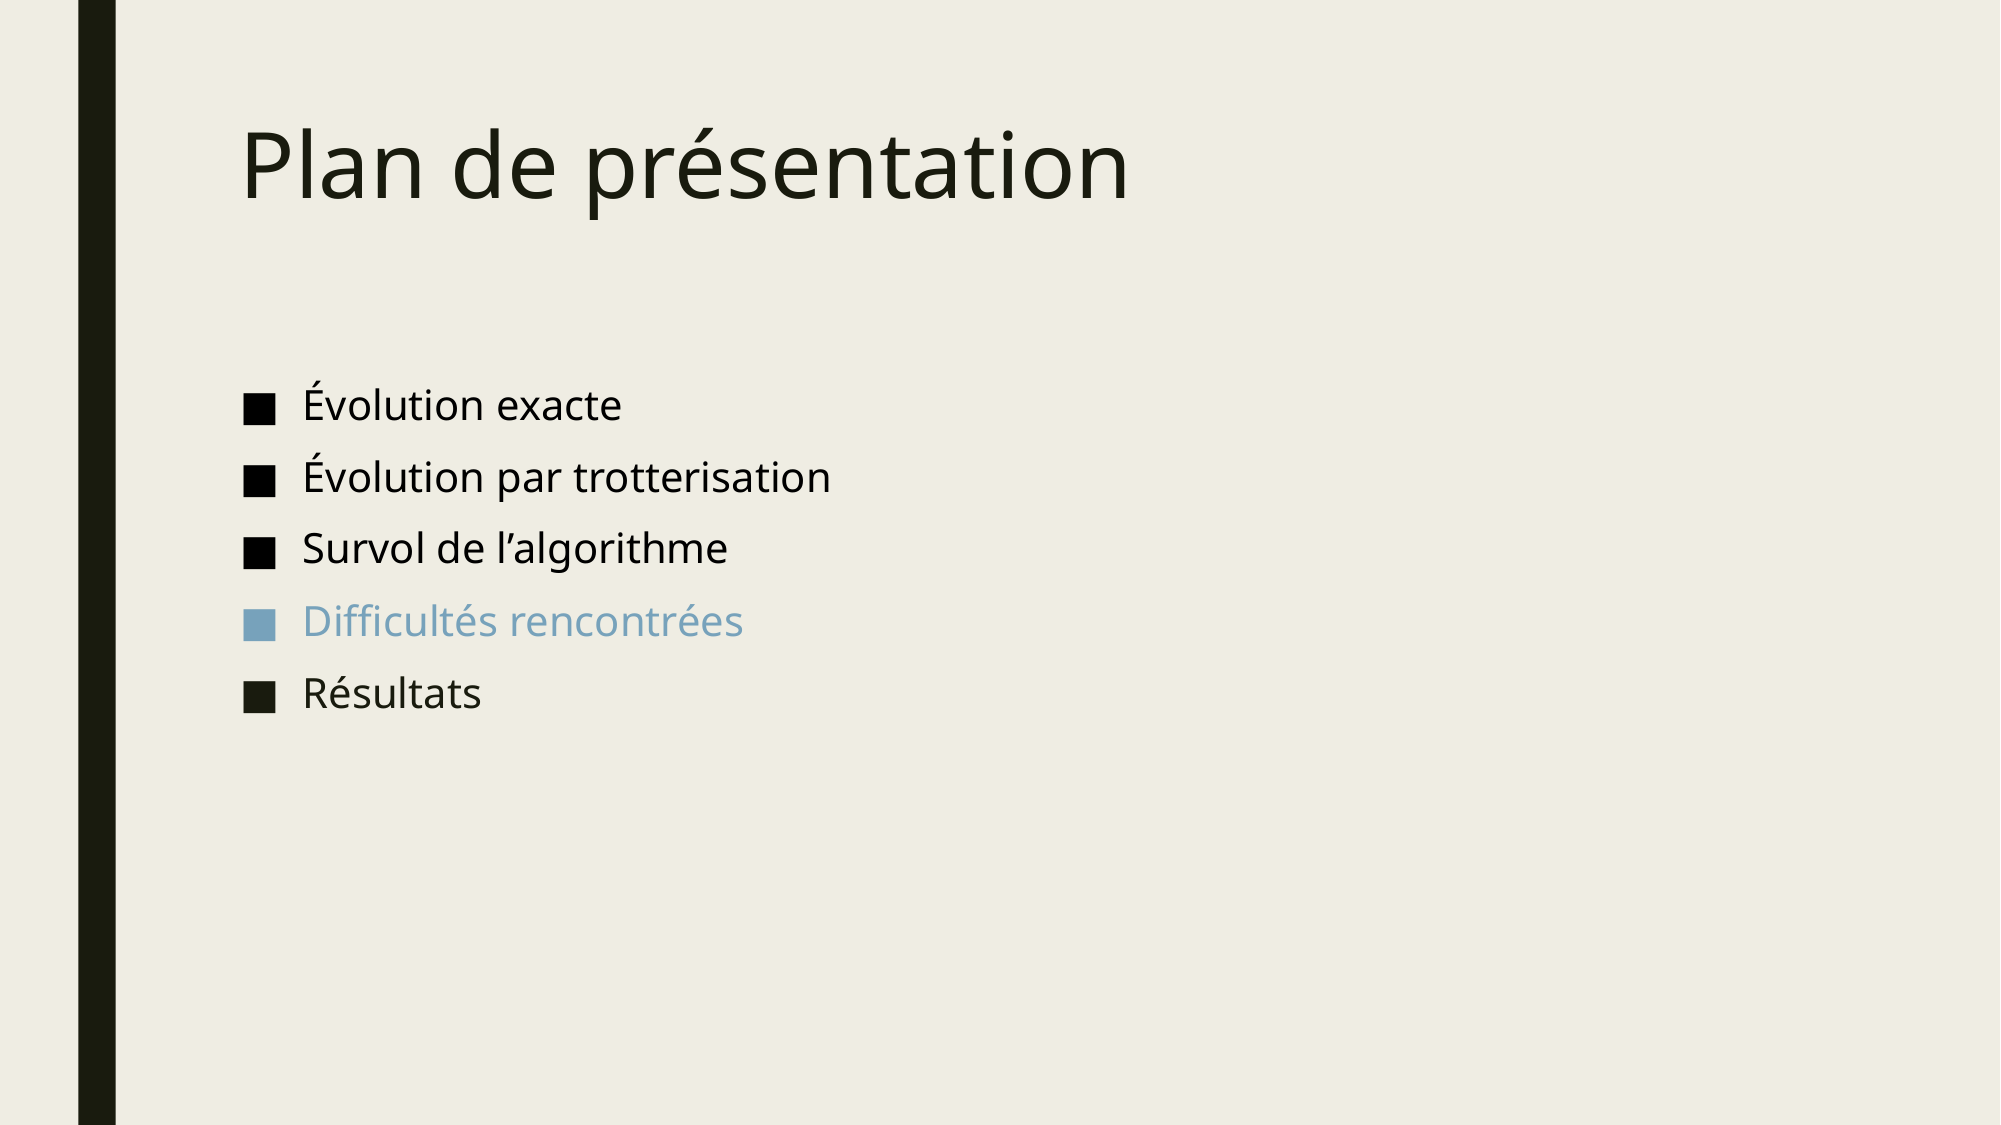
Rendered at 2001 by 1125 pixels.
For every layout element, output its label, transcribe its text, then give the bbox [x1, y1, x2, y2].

text_box Évolution exacte Évolution par trotterisation Survol de l’algorithme Difficultés rencontrées Résultats [225, 375, 1800, 963]
title Plan de présentation [225, 112, 1800, 243]
